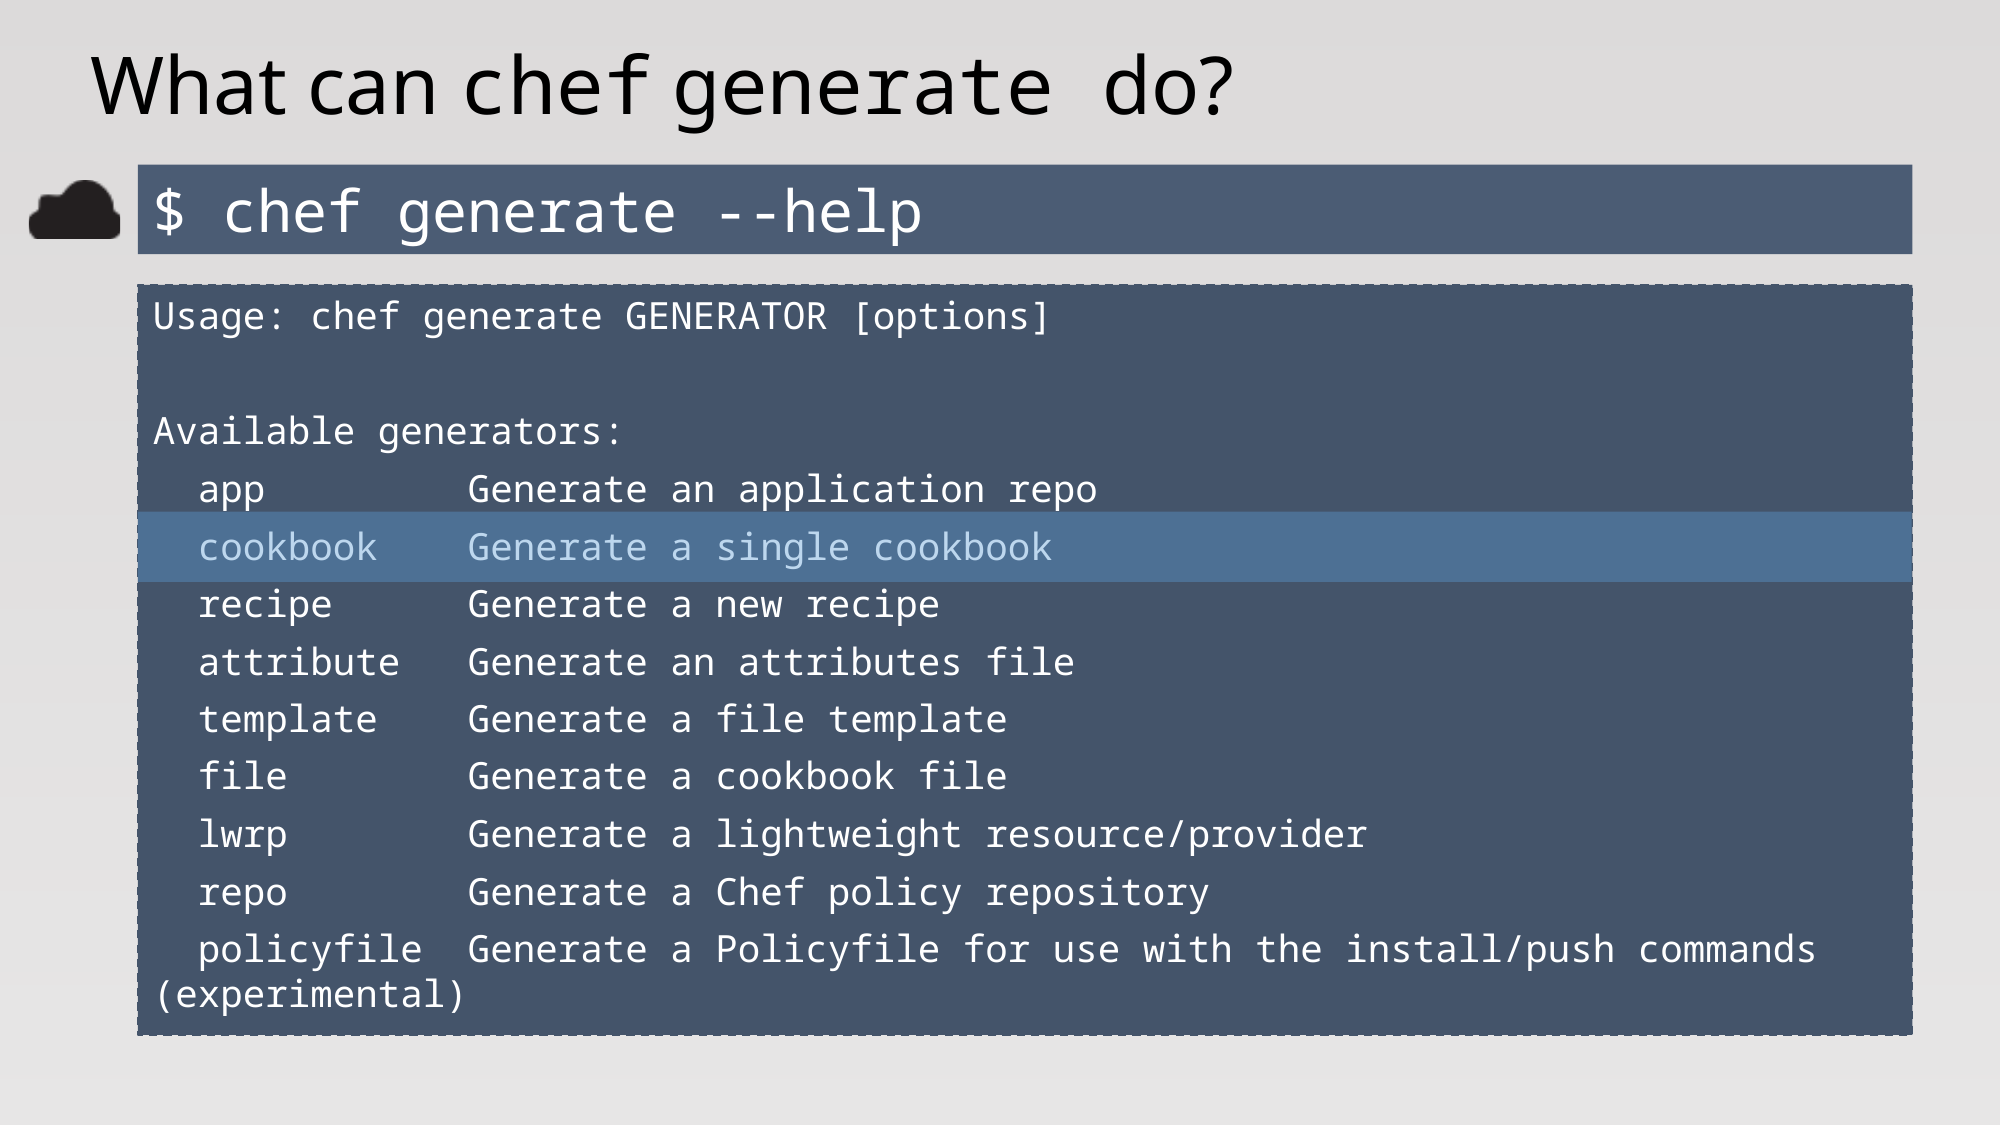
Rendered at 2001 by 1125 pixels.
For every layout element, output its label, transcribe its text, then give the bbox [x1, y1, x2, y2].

text_box [137, 511, 1912, 582]
list $ chef generate --help [137, 164, 1913, 255]
title What can chef generate do? [75, 37, 1913, 140]
list Usage: chef generate GENERATOR [options] Available generators: app Generate an application repo cookbook Generate a single cookbook recipe Generate a new recipe attribute Generate an attributes file template Generate a file template file Generate a cookbook file lwrp Generate a lightweight resource/provider repo Generate a Chef policy repository policyfile Generate a Policyfile for use with the install/push commands (experimental) [137, 284, 1913, 1036]
